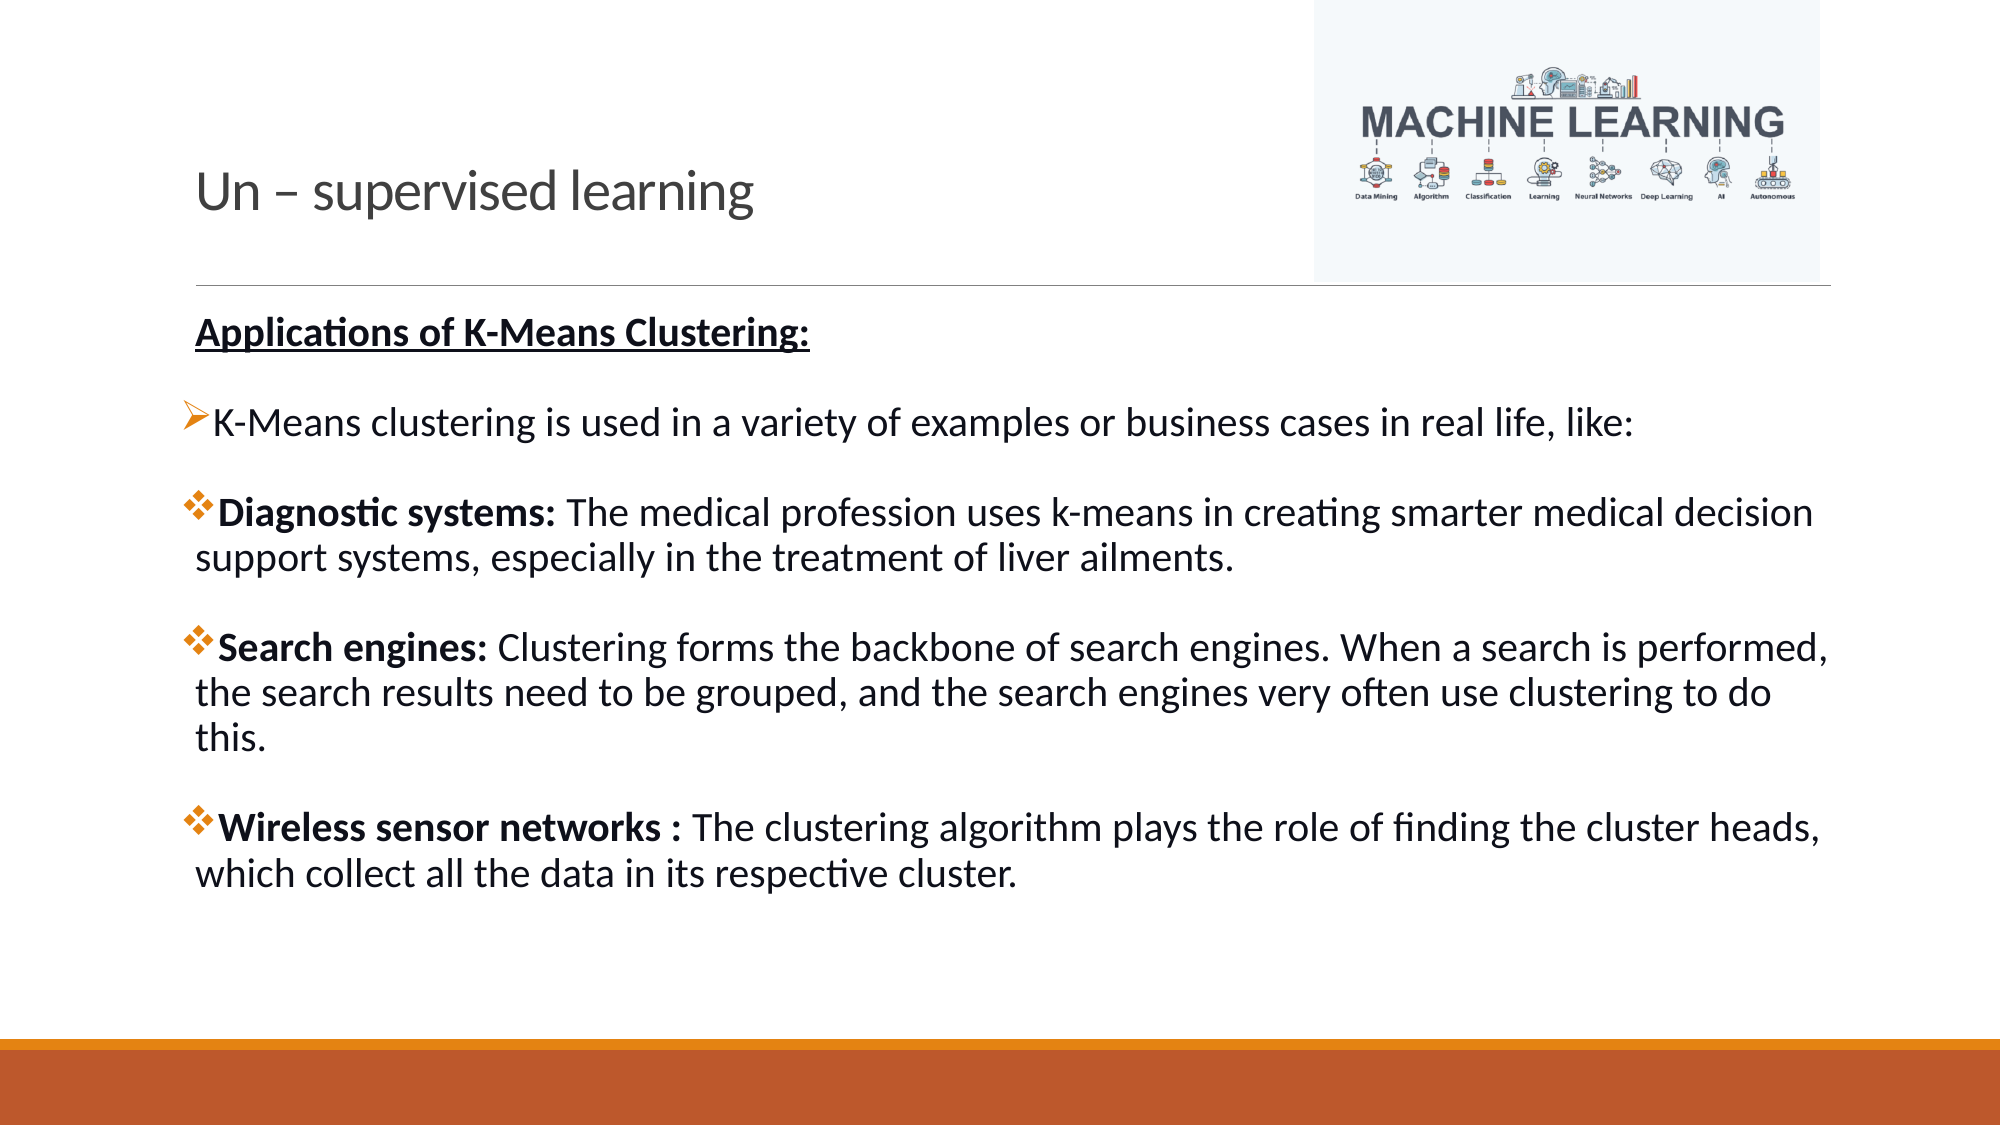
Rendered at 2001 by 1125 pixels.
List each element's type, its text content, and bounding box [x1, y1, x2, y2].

title Un – supervised learning [180, 47, 1311, 230]
list Applications of K-Means Clustering: K-Means clustering is used in a variety of examples or business cases in real life, like: Diagnostic systems: The medical profession uses k-means in creating smarter medical decision support systems, especially in the treatment of liver ailments. Search engines: Clustering forms the backbone of search engines. When a search is performed, the search results need to be grouped, and the search engines very often use clustering to do this. Wireless sensor networks : The clustering algorithm plays the role of finding the cluster heads, which collect all the data in its respective cluster. [180, 302, 1830, 963]
picture [1314, 0, 1821, 283]
